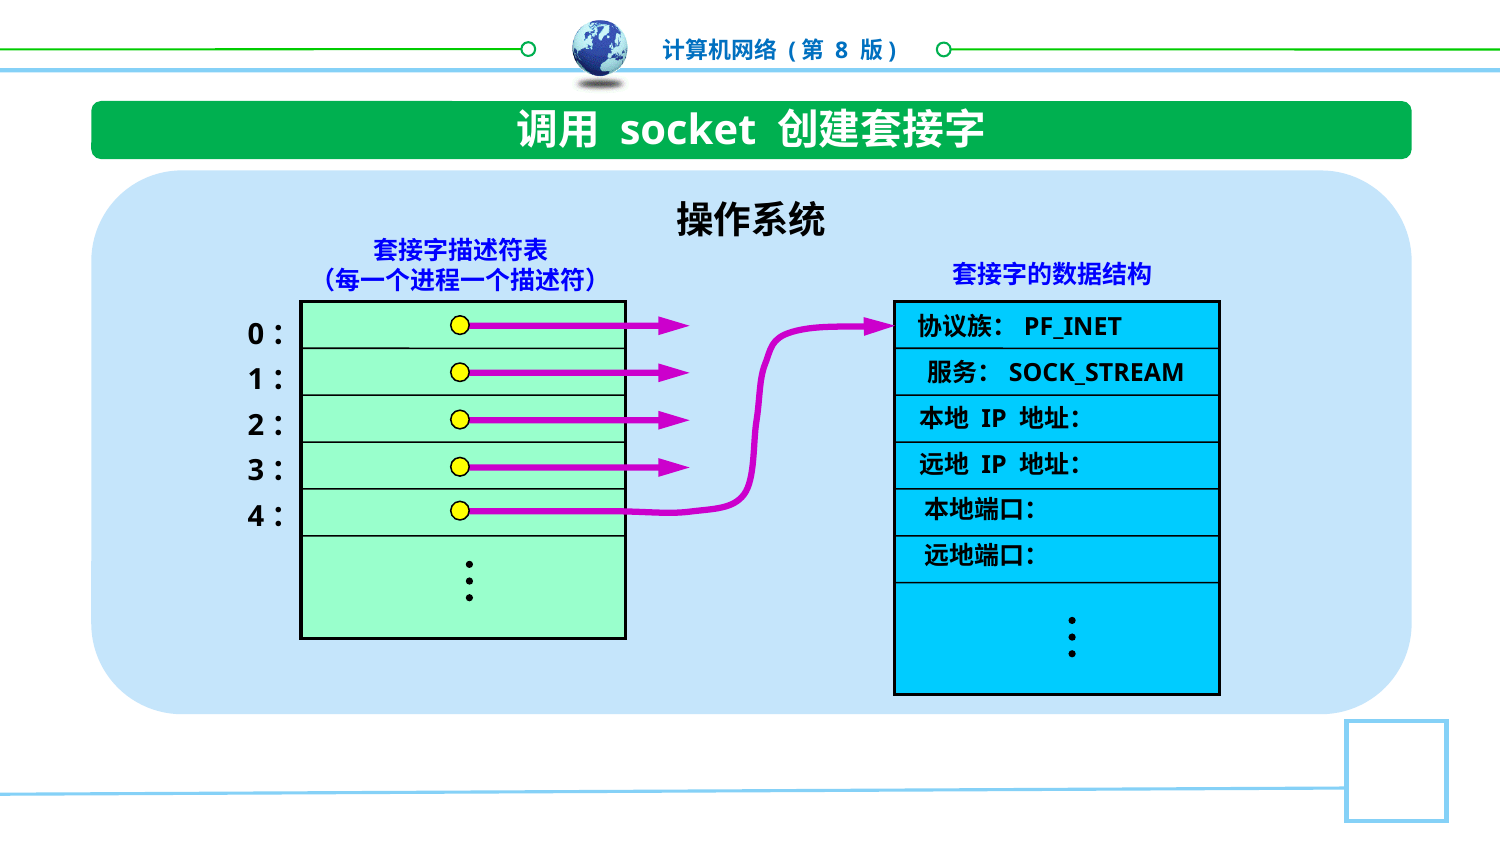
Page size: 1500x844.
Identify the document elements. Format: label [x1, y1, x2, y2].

text_box [91, 95, 1412, 161]
picture [570, 18, 629, 94]
text_box [89, 168, 1414, 717]
